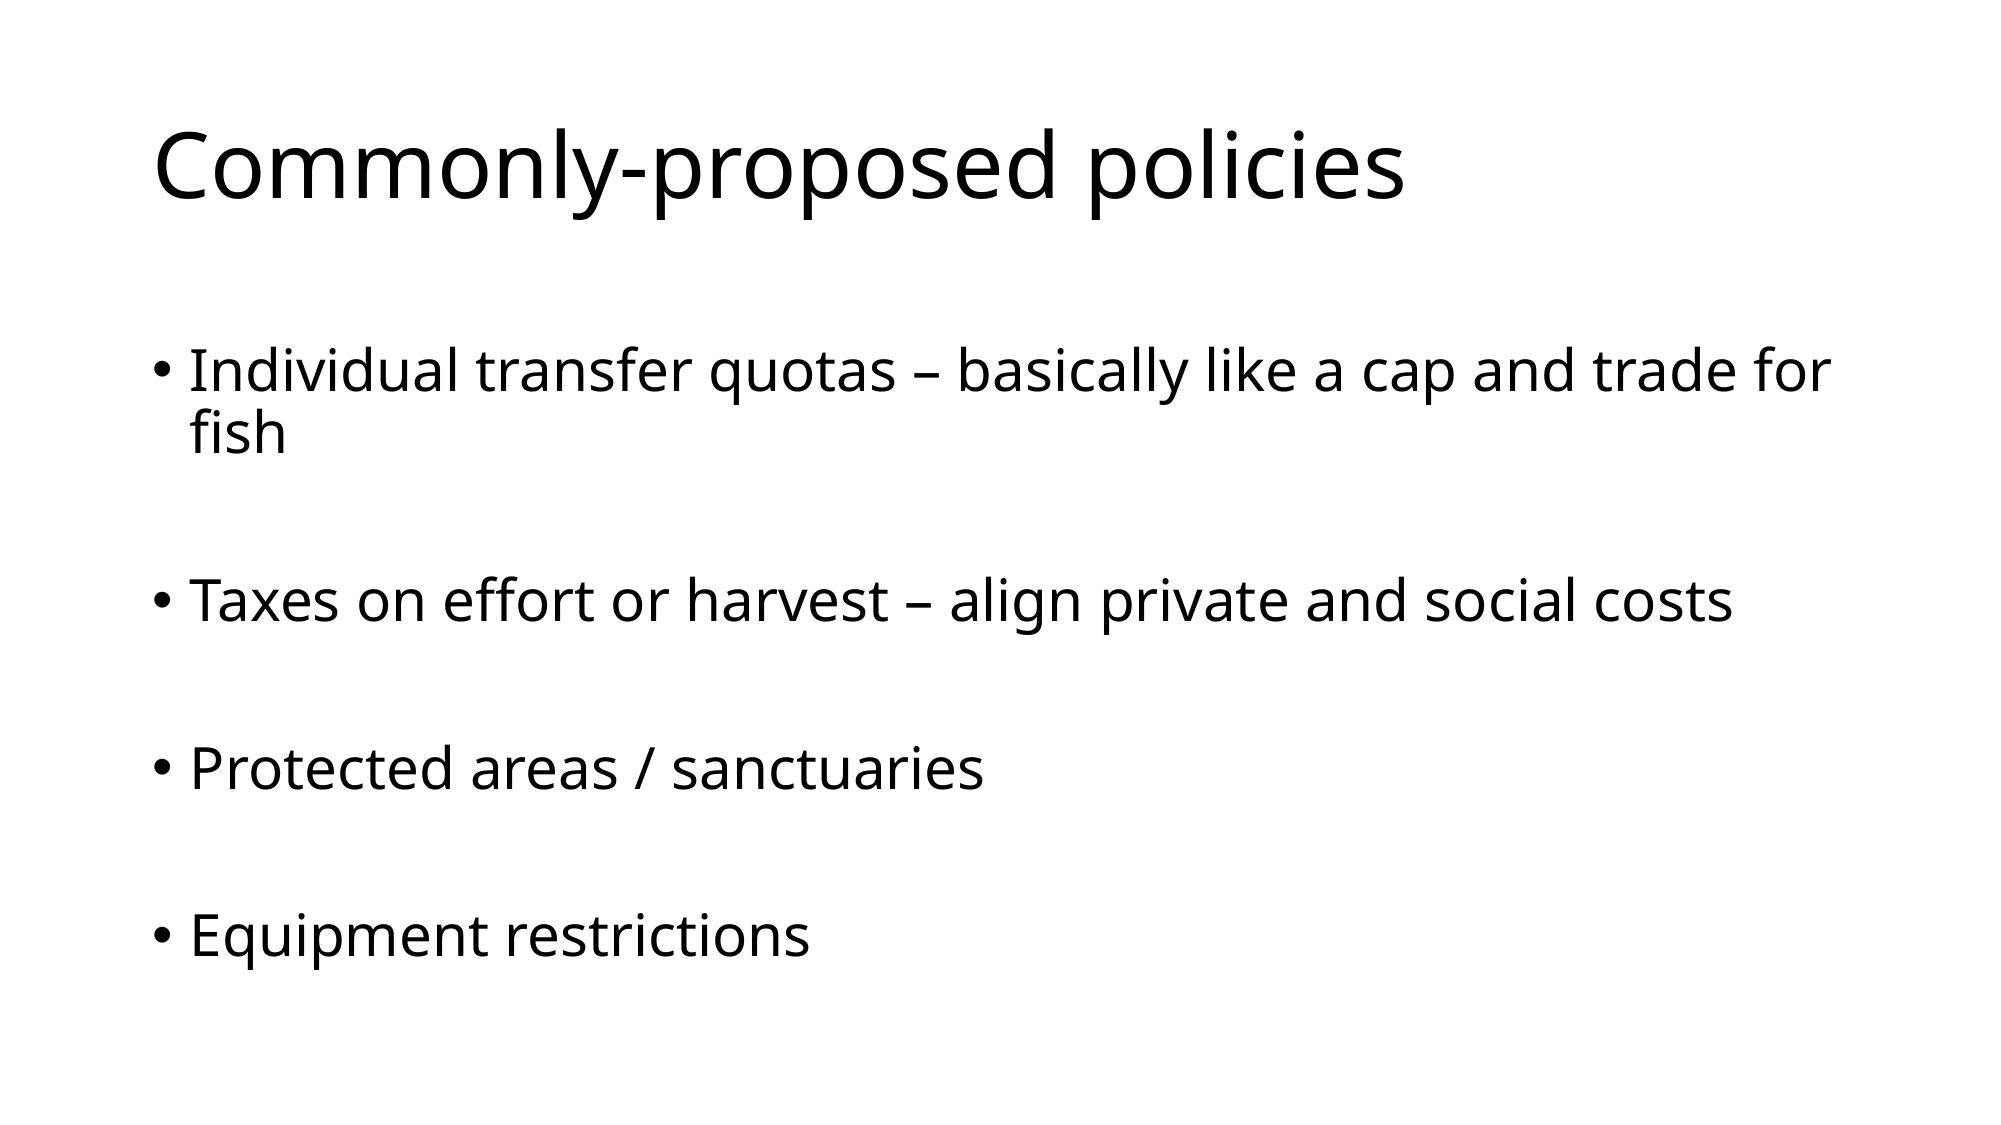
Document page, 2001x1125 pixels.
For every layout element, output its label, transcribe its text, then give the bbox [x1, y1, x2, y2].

list Individual transfer quotas – basically like a cap and trade for fish Taxes on effort or harvest – align private and social costs Protected areas / sanctuaries Equipment restrictions [137, 333, 1863, 1047]
title Commonly-proposed policies [137, 59, 1863, 278]
